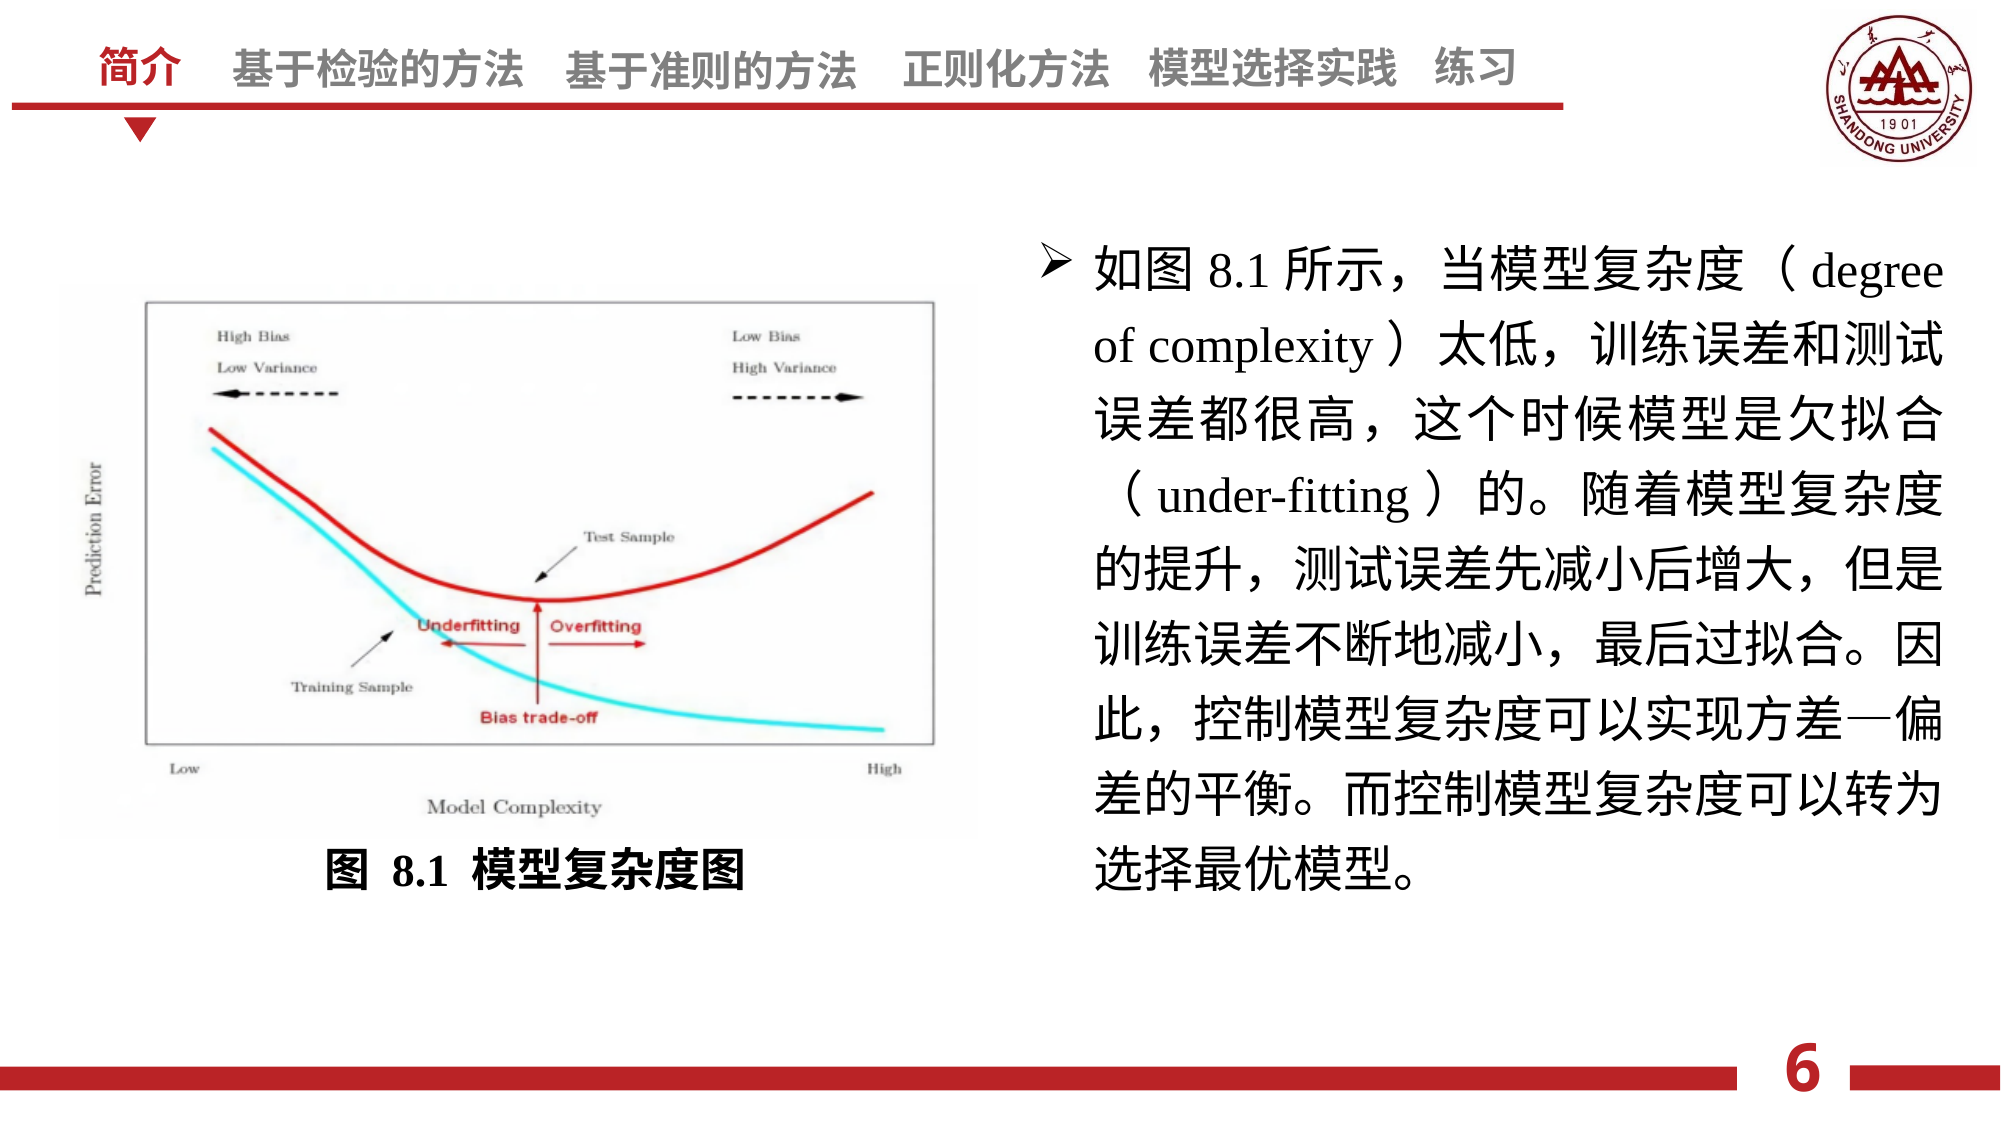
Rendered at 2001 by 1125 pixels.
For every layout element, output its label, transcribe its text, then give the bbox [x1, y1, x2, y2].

text_box 图 8.1 模型复杂度图 [132, 849, 938, 903]
picture [1820, 9, 1977, 167]
text_box 如图8.1所示，当模型复杂度（degree of complexity）太低，训练误差和测试误差都很高，这个时候模型是欠拟合（under-fitting）的。随着模型复杂度的提升，测试误差先减小后增大，但是训练误差不断地减小，最后过拟合。因此，控制模型复杂度可以实现方差—偏差的平衡。而控制模型复杂度可以转为选择最优模型。 [1022, 214, 1960, 905]
picture [58, 279, 979, 840]
